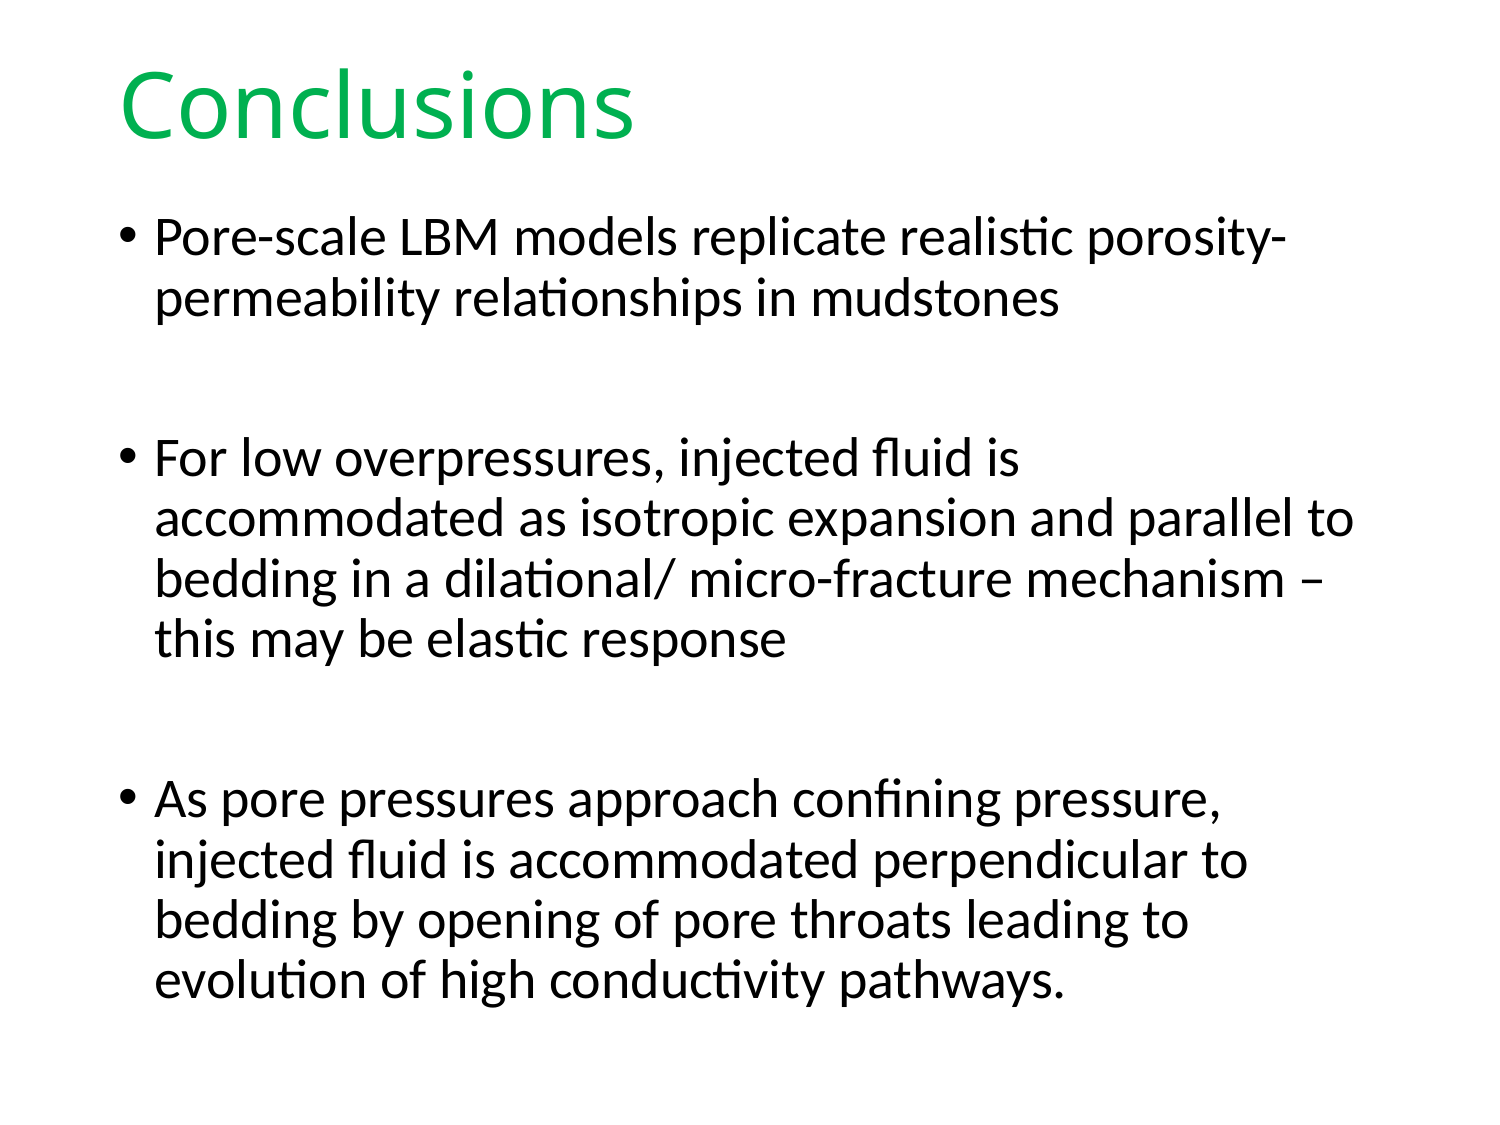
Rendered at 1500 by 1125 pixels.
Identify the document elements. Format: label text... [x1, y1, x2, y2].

list Pore-scale LBM models replicate realistic porosity-permeability relationships in mudstones For low overpressures, injected fluid is accommodated as isotropic expansion and parallel to bedding in a dilational/ micro-fracture mechanism – this may be elastic response As pore pressures approach confining pressure, injected fluid is accommodated perpendicular to bedding by opening of pore throats leading to evolution of high conductivity pathways. [103, 200, 1397, 1024]
title Conclusions [103, 0, 1397, 200]
